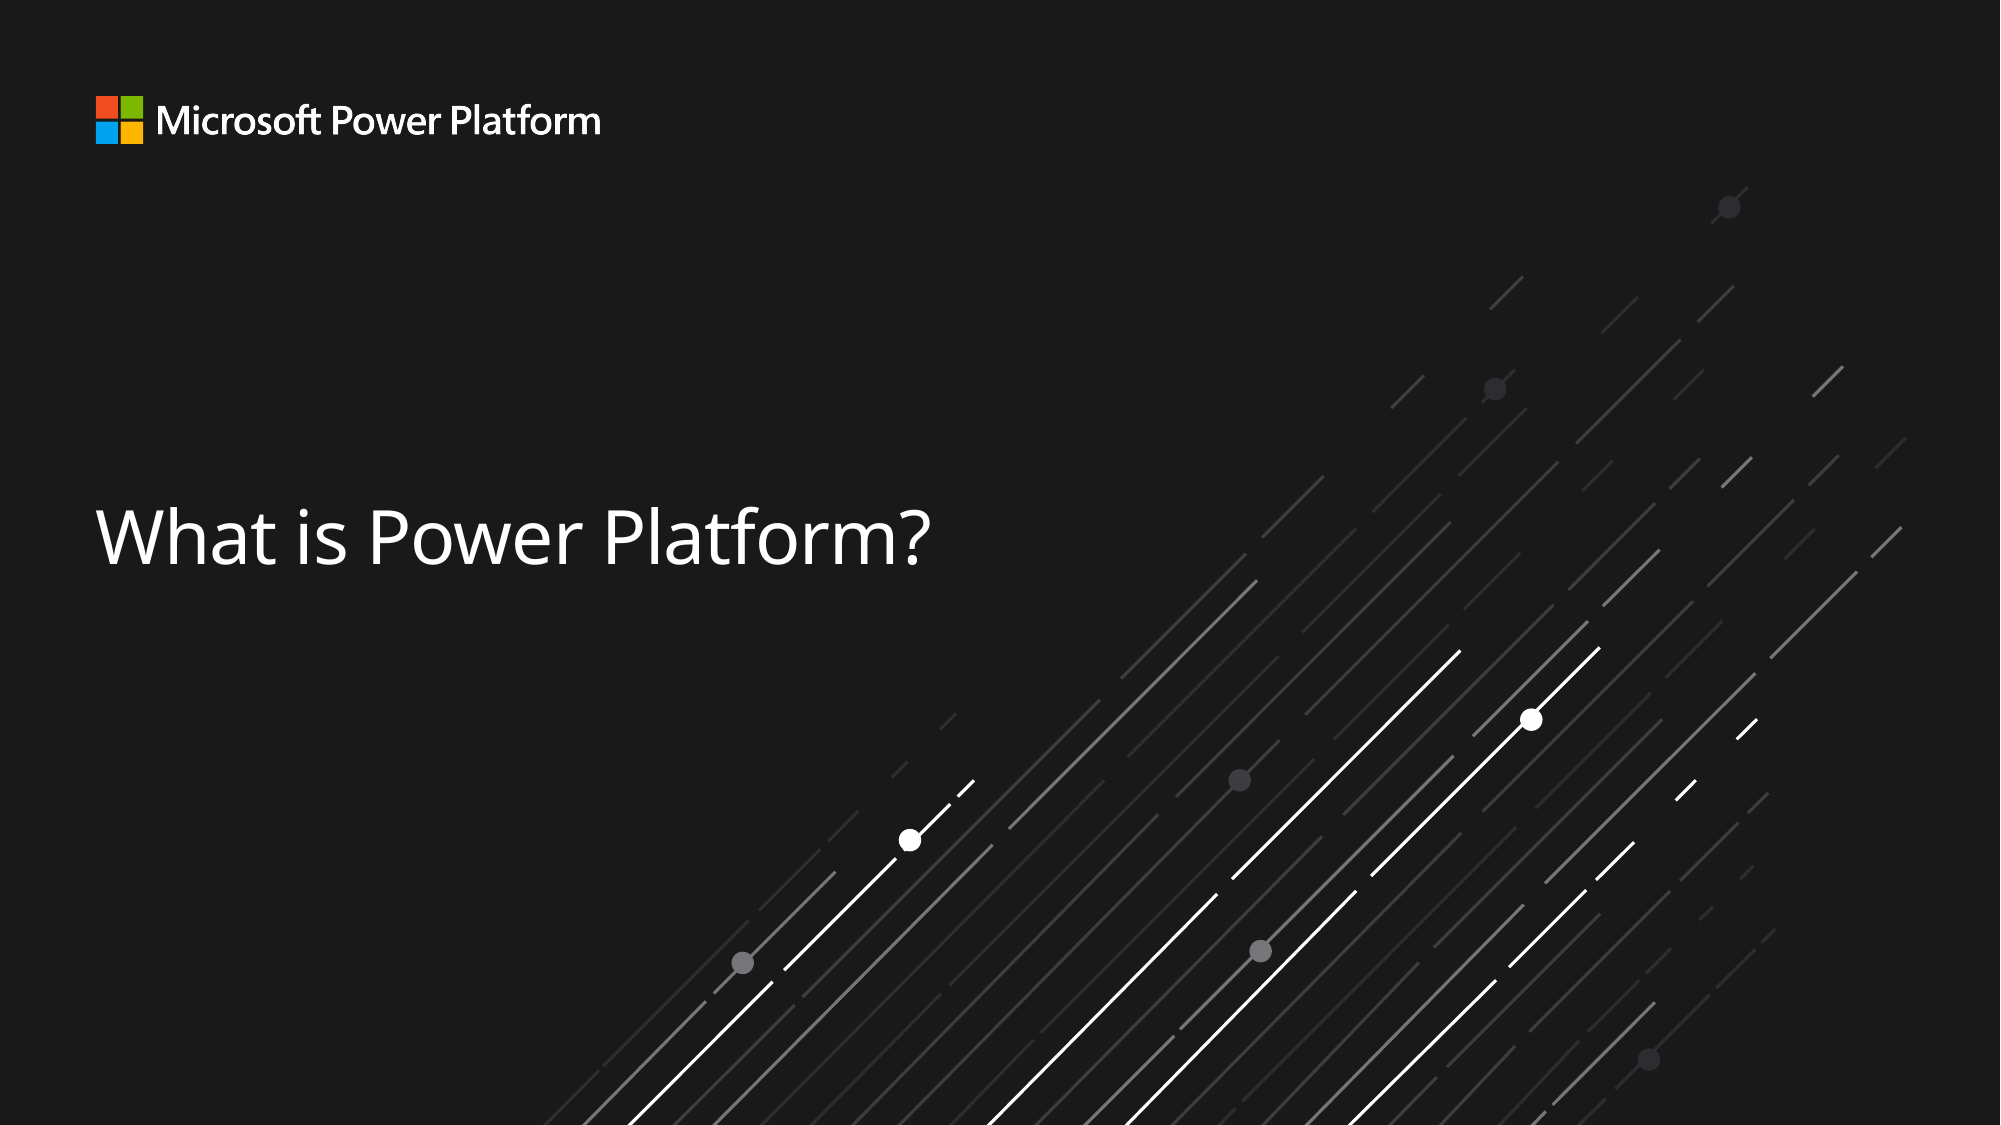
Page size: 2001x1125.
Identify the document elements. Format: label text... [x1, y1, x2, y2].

title What is Power Platform? [95, 397, 996, 580]
picture [95, 96, 600, 144]
